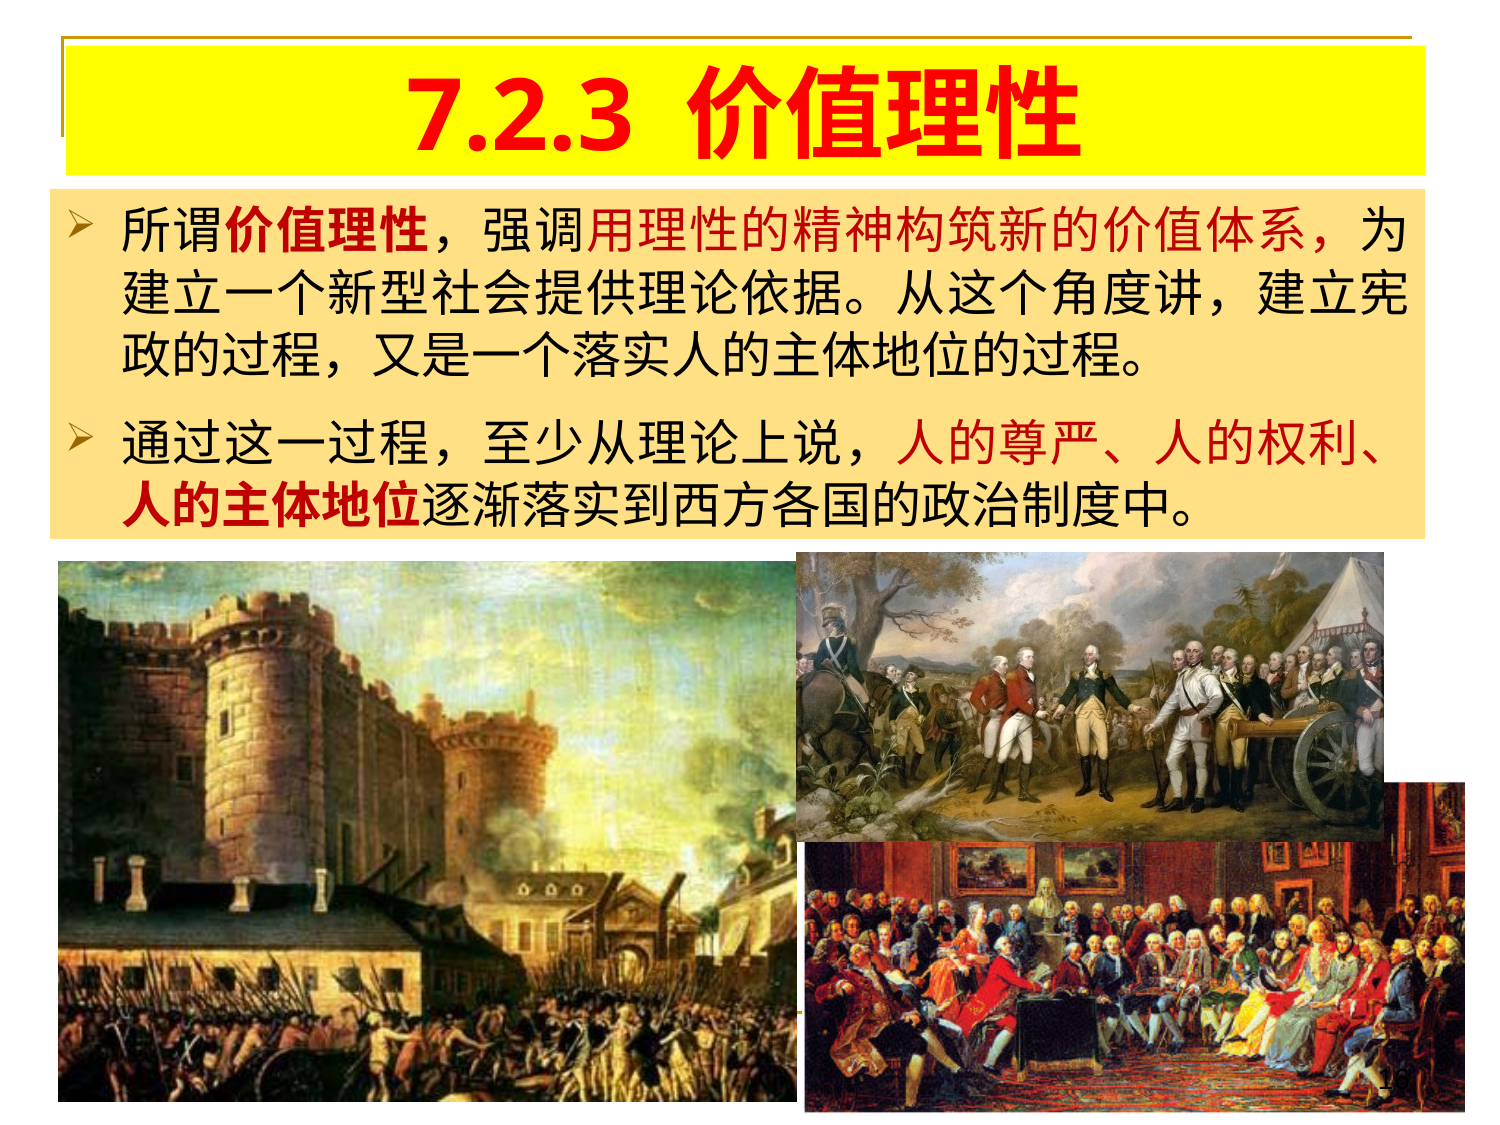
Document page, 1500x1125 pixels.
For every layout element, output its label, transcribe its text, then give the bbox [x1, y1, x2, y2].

picture [58, 551, 1465, 1114]
title 7.2.3 价值理性 [65, 45, 1426, 176]
list 所谓价值理性，强调用理性的精神构筑新的价值体系，为建立一个新型社会提供理论依据。从这个角度讲，建立宪政的过程，又是一个落实人的主体地位的过程。 通过这一过程，至少从理论上说，人的尊严、人的权利、人的主体地位逐渐落实到西方各国的政治制度中。 [49, 188, 1426, 540]
